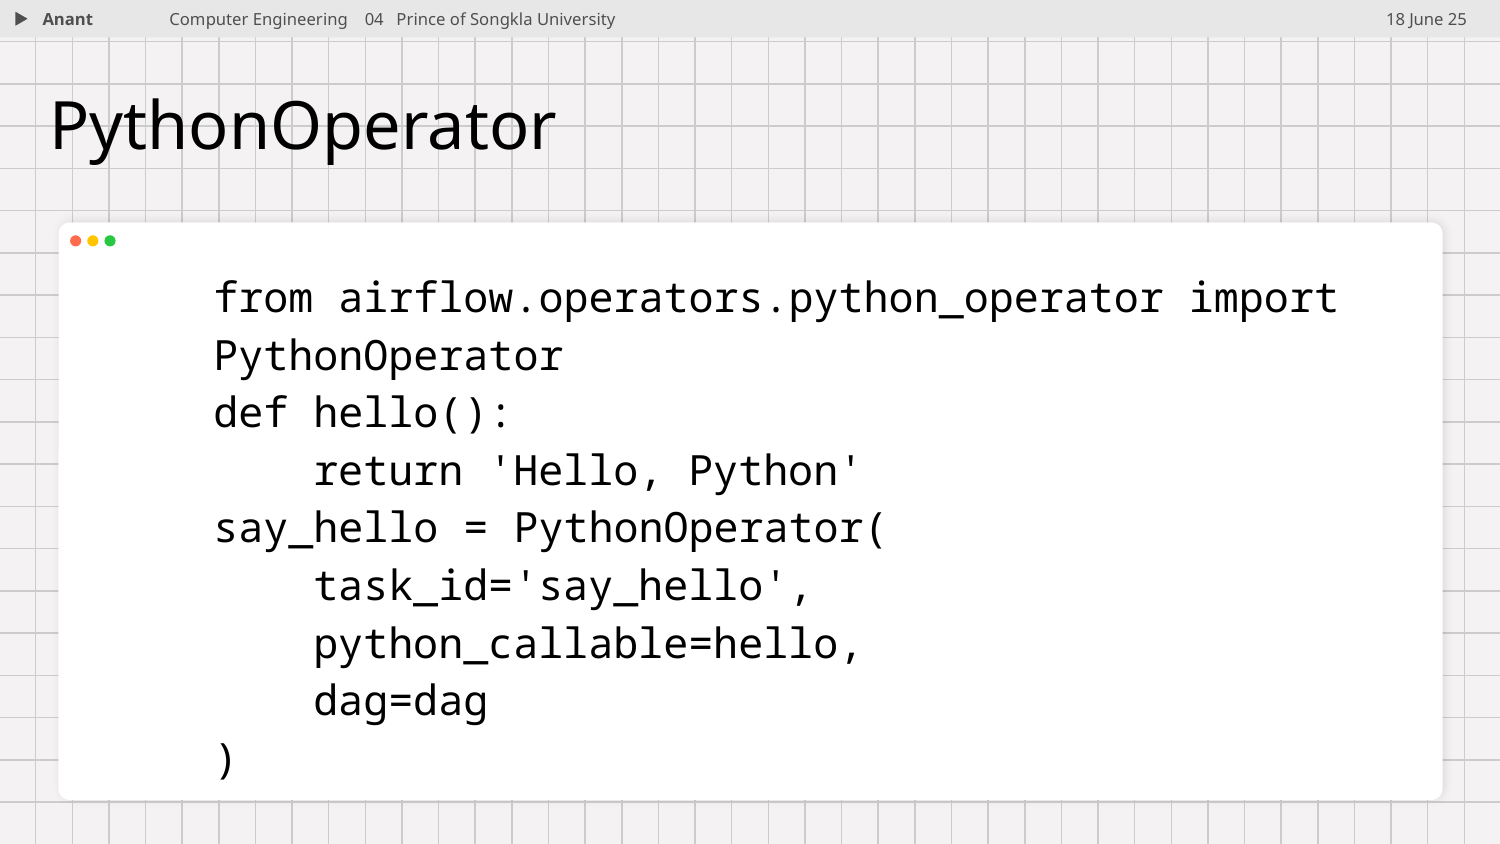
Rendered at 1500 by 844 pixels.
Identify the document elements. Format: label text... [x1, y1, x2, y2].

title PythonOperator [780, 76, 1231, 248]
list Computer Engineering 04 Prince of Songkla University [154, 0, 780, 499]
text_box [58, 499, 1443, 800]
list Anant [27, 0, 154, 499]
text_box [69, 234, 116, 247]
list 18 June 25 [1231, 0, 1482, 499]
text_box from airflow.operators.python_operator import PythonOperator def hello(): return 'Hello, Python' say_hello = PythonOperator( task_id='say_hello', python_callable=hello, dag=dag ) [198, 248, 1394, 797]
